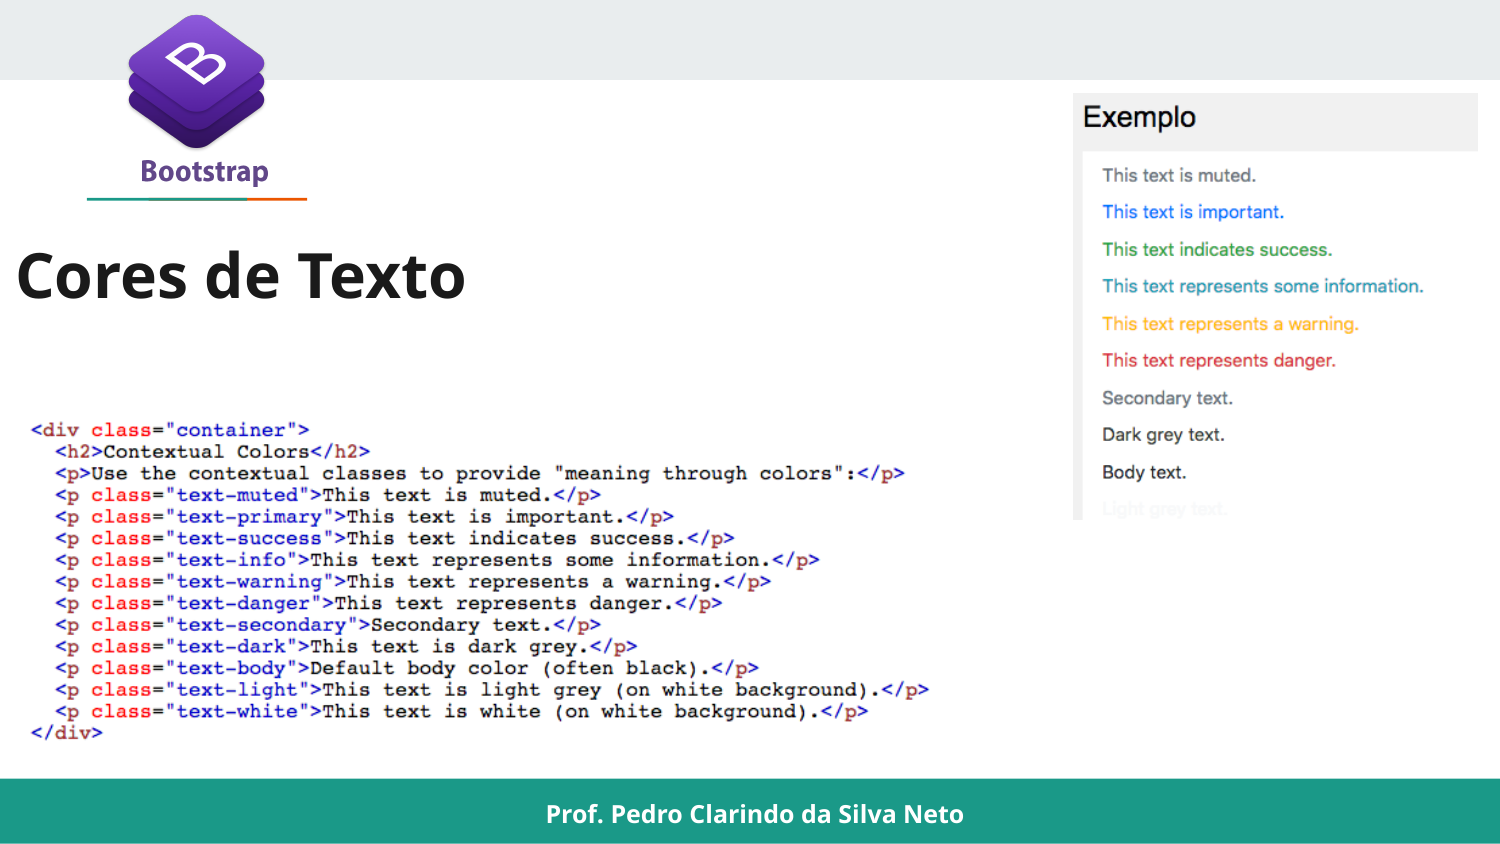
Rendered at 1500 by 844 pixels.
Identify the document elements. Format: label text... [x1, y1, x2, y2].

text_box [0, 778, 1500, 844]
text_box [99, 10, 306, 212]
title Cores de Texto [0, 221, 789, 392]
picture [1072, 93, 1478, 520]
title Prof. Pedro Clarindo da Silva Neto [10, 794, 1500, 844]
picture [24, 416, 938, 754]
